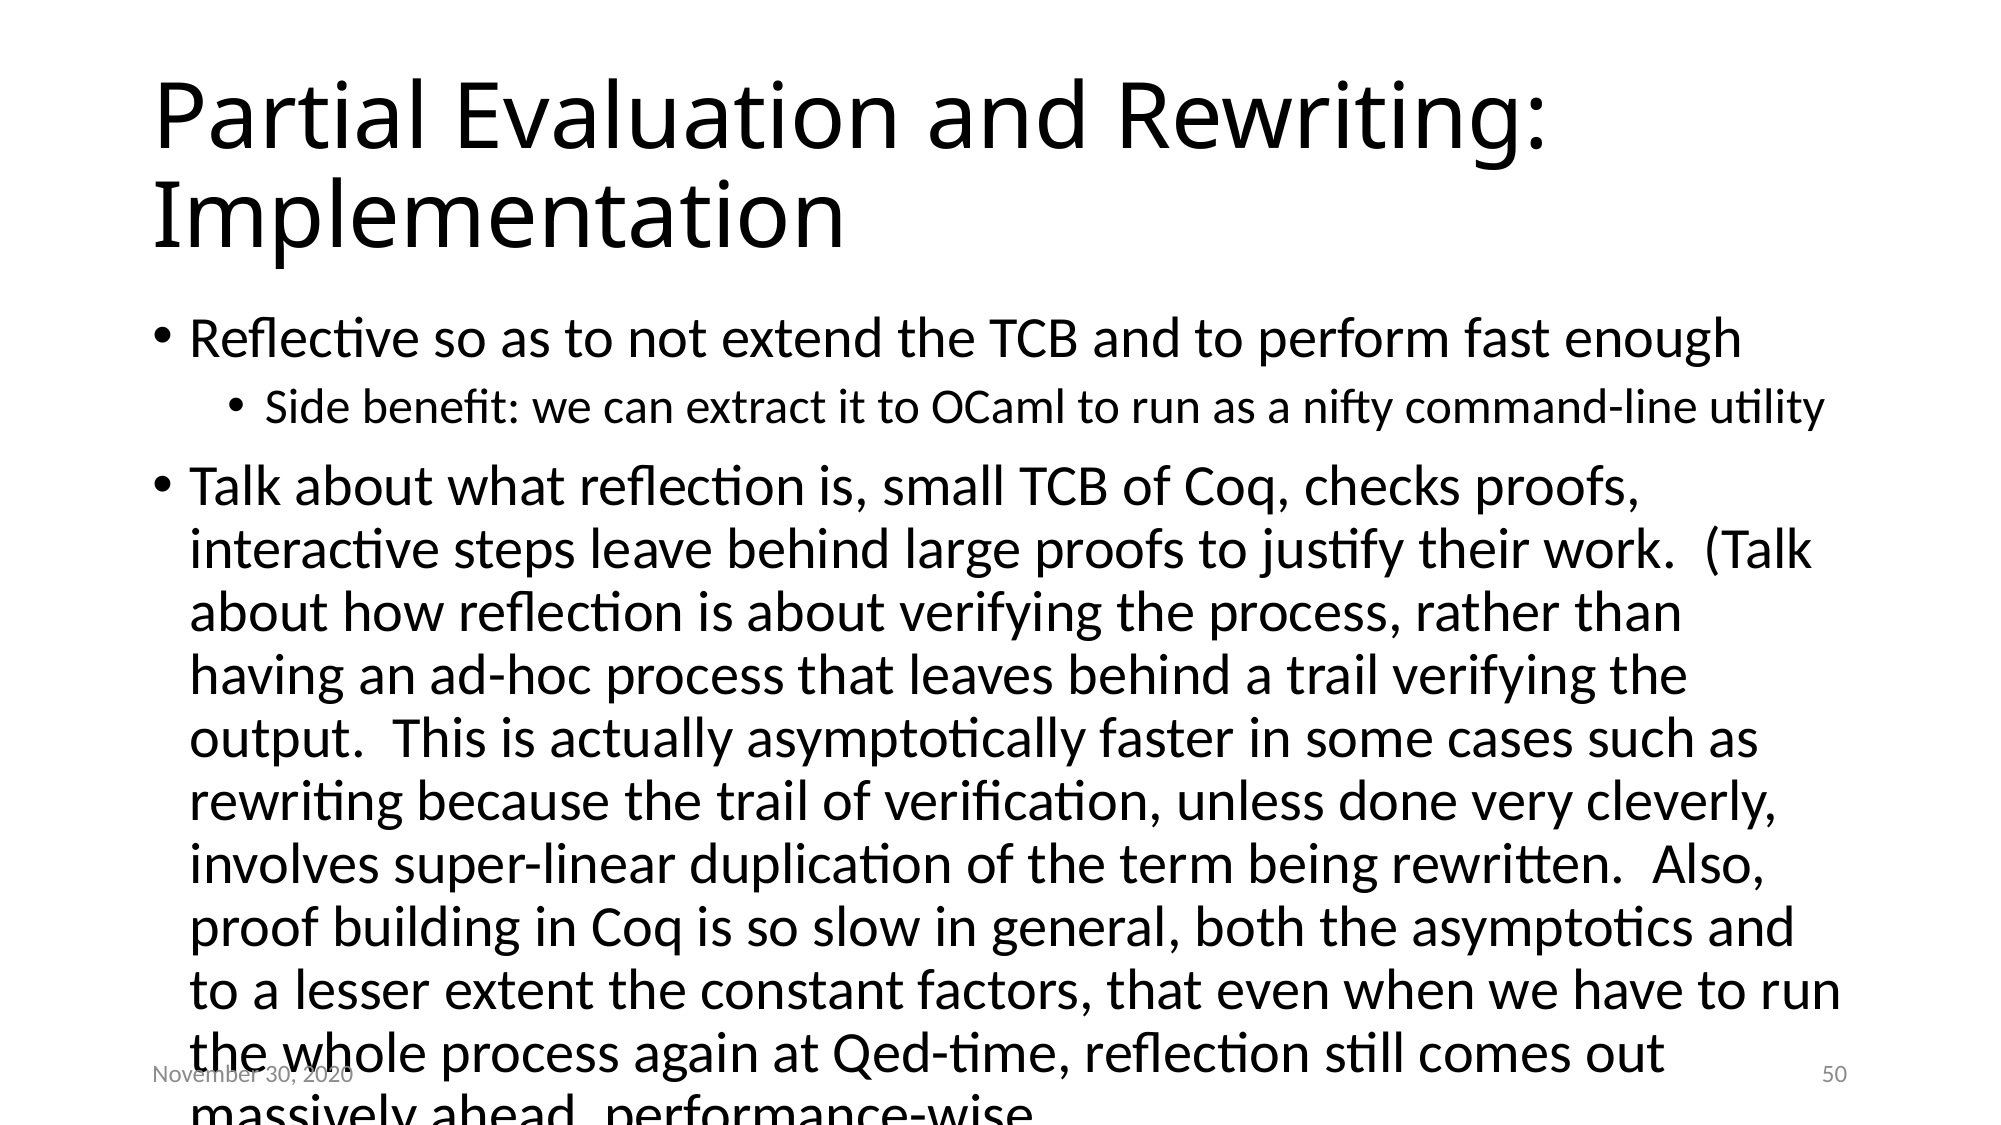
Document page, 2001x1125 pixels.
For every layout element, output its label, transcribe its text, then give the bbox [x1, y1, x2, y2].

list Reflective so as to not extend the TCB and to perform fast enough Side benefit: we can extract it to OCaml to run as a nifty command-line utility Talk about what reflection is, small TCB of Coq, checks proofs, interactive steps leave behind large proofs to justify their work. (Talk about how reflection is about verifying the process, rather than having an ad-hoc process that leaves behind a trail verifying the output. This is actually asymptotically faster in some cases such as rewriting because the trail of verification, unless done very cleverly, involves super-linear duplication of the term being rewritten. Also, proof building in Coq is so slow in general, both the asymptotics and to a lesser extent the constant factors, that even when we have to run the whole process again at Qed-time, reflection still comes out massively ahead, performance-wise [137, 299, 1863, 1014]
title Partial Evaluation and Rewriting: Implementation [137, 59, 1863, 278]
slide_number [137, 1042, 588, 1103]
slide_number 50 [1412, 1042, 1863, 1103]
